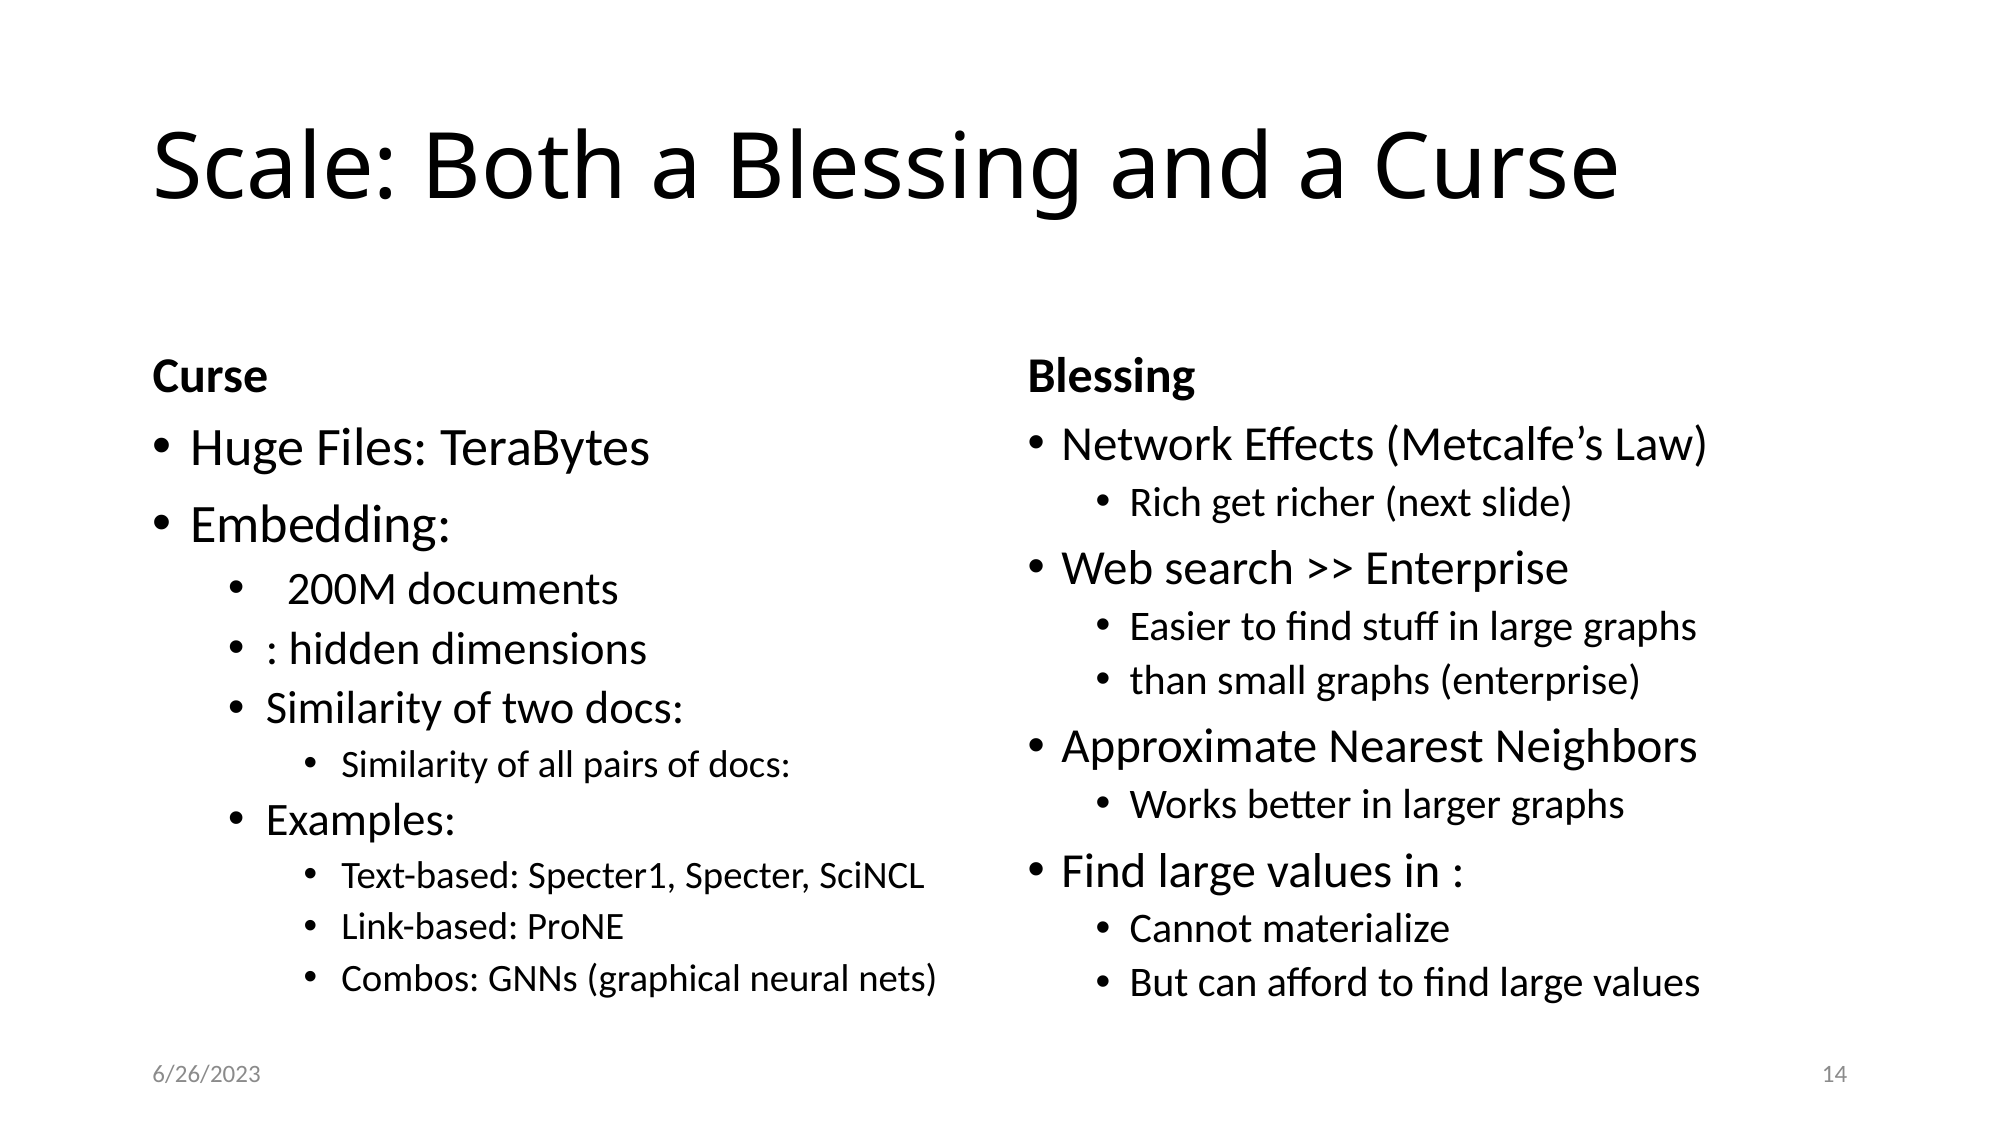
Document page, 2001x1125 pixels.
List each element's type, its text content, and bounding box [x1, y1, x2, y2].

title Scale: Both a Blessing and a Curse [137, 59, 1863, 278]
list Curse [137, 275, 984, 411]
list Blessing [1012, 275, 1863, 411]
slide_number 14 [1412, 1042, 1863, 1103]
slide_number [137, 1042, 588, 1103]
